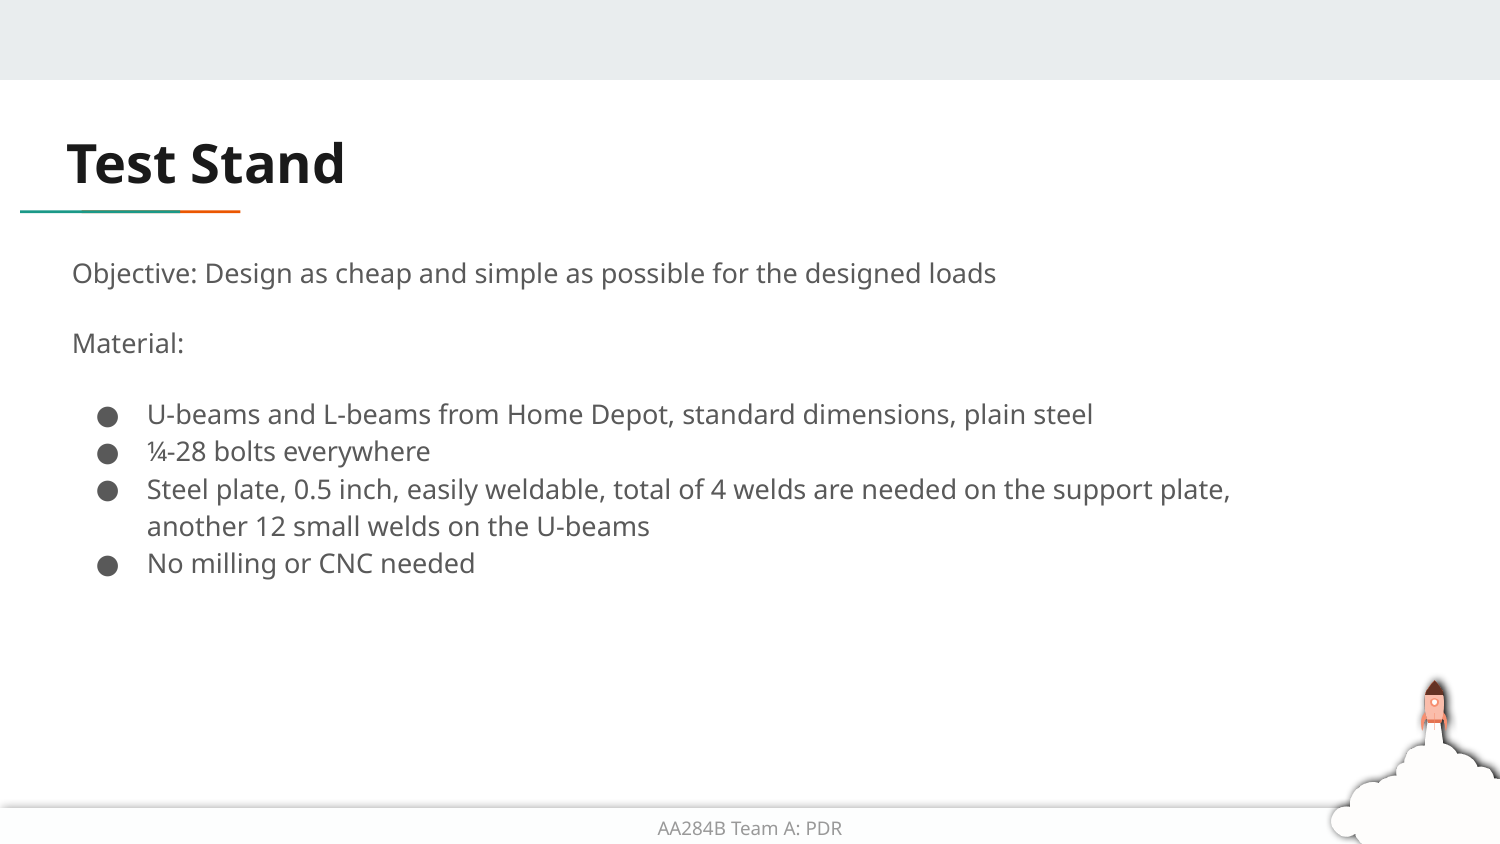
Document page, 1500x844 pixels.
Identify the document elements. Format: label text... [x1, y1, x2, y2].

title Test Stand [51, 114, 1314, 203]
picture [0, 680, 1500, 844]
list Objective: Design as cheap and simple as possible for the designed loads Material: U-beams and L-beams from Home Depot, standard dimensions, plain steel ¼-28 bolts everywhere Steel plate, 0.5 inch, easily weldable, total of 4 welds are needed on the support plate, another 12 small welds on the U-beams No milling or CNC needed [56, 236, 1319, 608]
